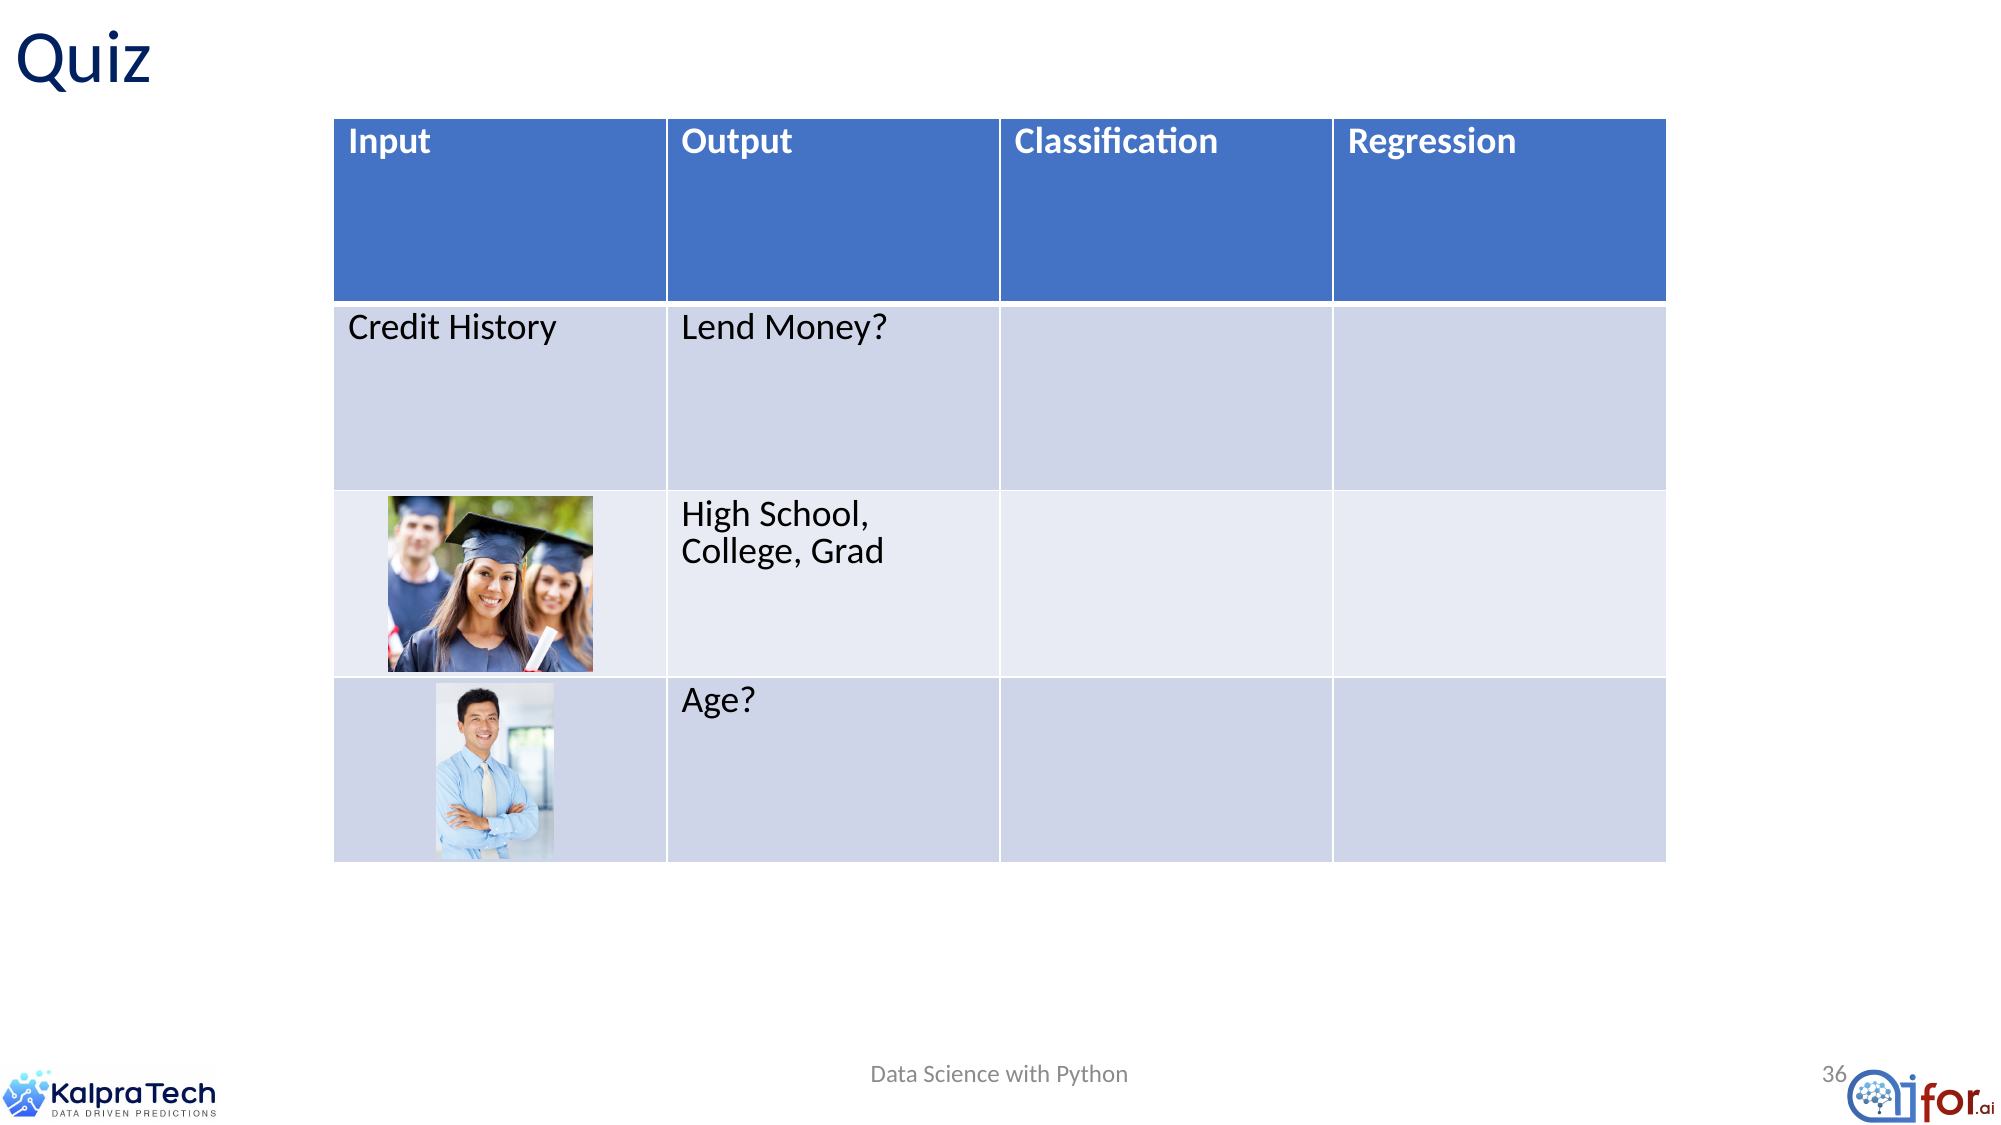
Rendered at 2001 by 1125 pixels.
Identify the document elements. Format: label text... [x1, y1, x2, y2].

table_cell [1334, 307, 1666, 490]
table_cell High School, College, Grad [668, 491, 999, 676]
table_cell [1001, 678, 1332, 862]
footer Data Science with Python [662, 1042, 1338, 1103]
table_header Input [334, 119, 666, 301]
table_cell [1001, 491, 1332, 676]
picture [436, 683, 554, 859]
table_cell [334, 491, 666, 676]
table_cell Lend Money? [668, 307, 999, 490]
table_cell Credit History [334, 307, 666, 490]
text_box Quiz [0, 0, 168, 105]
table_header Classification [1001, 119, 1332, 301]
table_header Output [668, 119, 999, 301]
table_header Regression [1334, 119, 1666, 301]
picture [0, 1066, 218, 1124]
picture [1845, 1066, 1999, 1125]
table_cell [1001, 307, 1332, 490]
picture [388, 496, 593, 672]
table_cell Age? [668, 678, 999, 862]
table_cell [334, 678, 666, 862]
slide_number 36 [1412, 1042, 1863, 1103]
table_cell [1334, 491, 1666, 676]
table_cell [1334, 678, 1666, 862]
